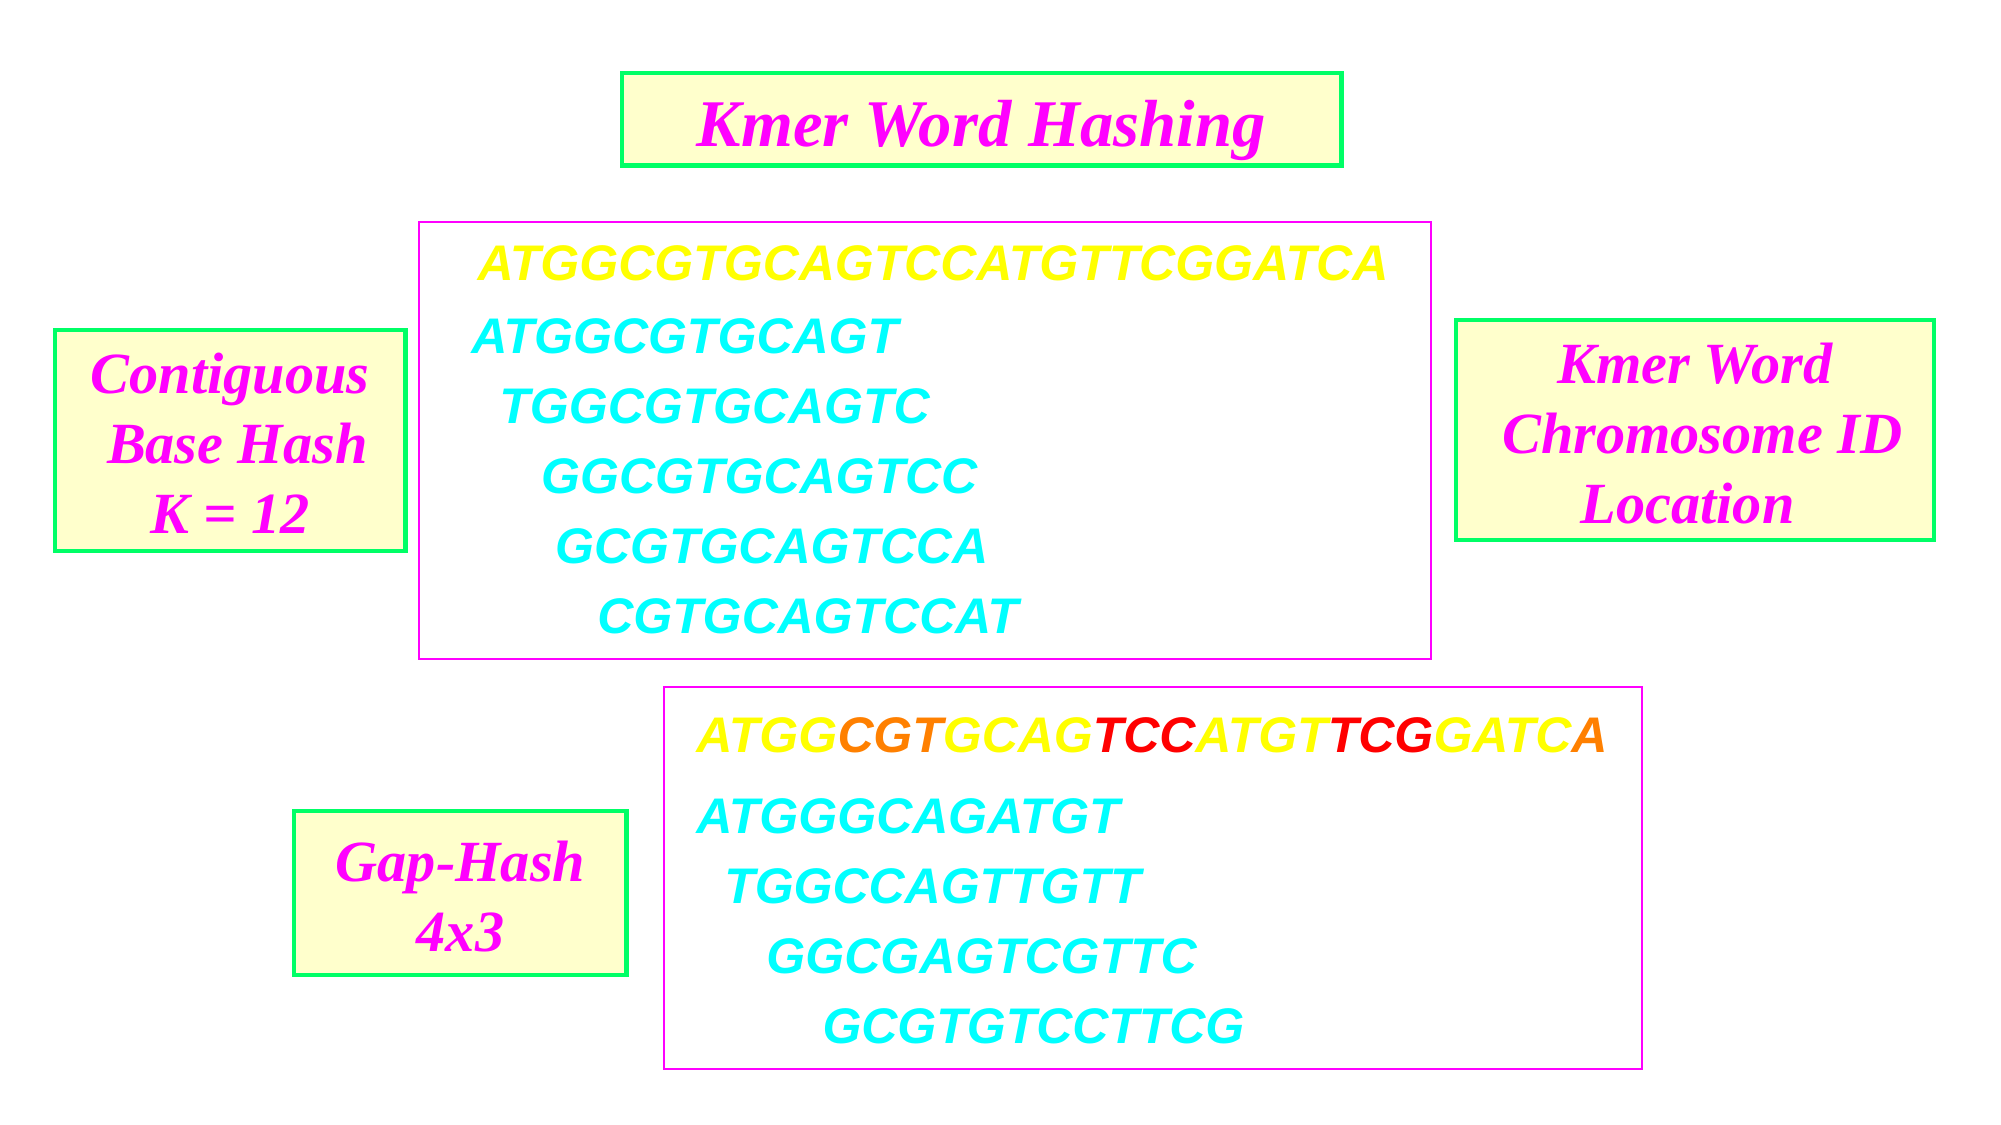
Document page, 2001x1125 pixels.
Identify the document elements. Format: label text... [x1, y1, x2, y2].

text_box Contiguous Base Hash K = 12 [54, 330, 406, 551]
text_box Kmer Word Hashing [621, 73, 1342, 166]
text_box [418, 221, 1457, 660]
text_box Gap-Hash 4x3 [294, 810, 627, 975]
text_box Kmer Word Chromosome ID Location [1460, 319, 1934, 541]
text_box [653, 687, 1676, 1119]
